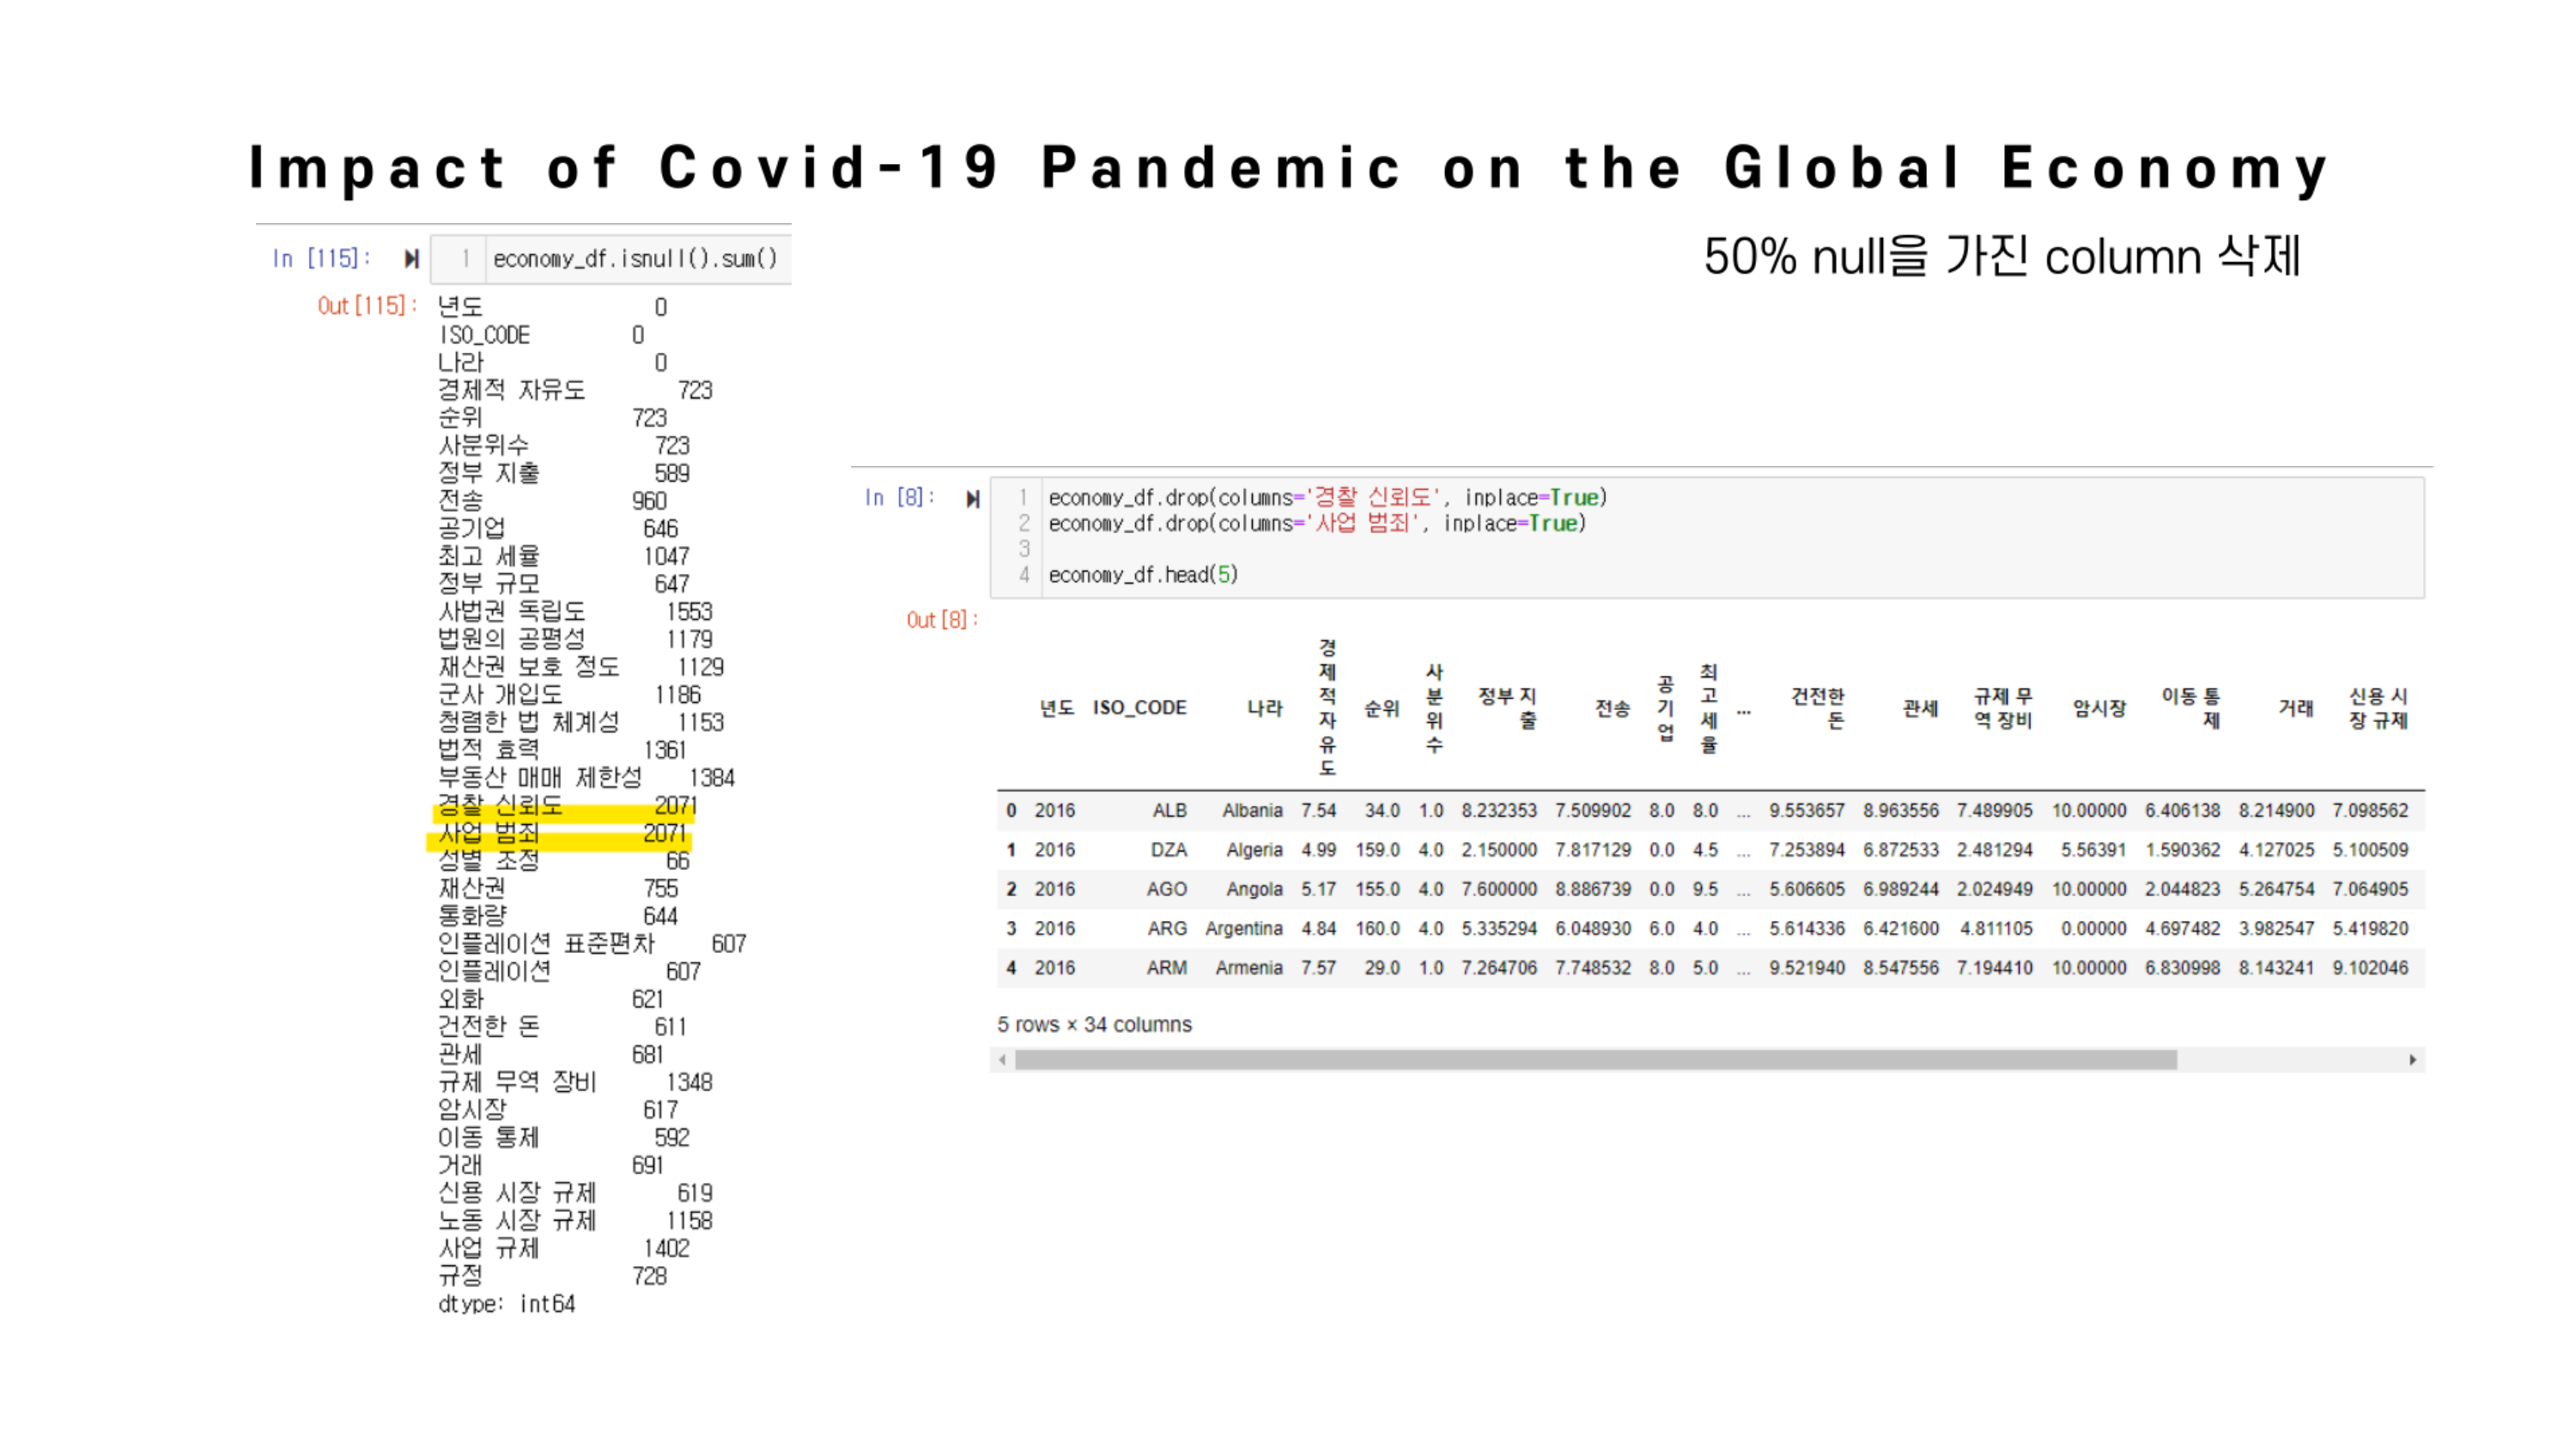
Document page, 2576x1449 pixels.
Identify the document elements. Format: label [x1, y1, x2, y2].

picture [0, 119, 2351, 309]
text_box [850, 465, 2445, 1085]
text_box [256, 223, 792, 1327]
